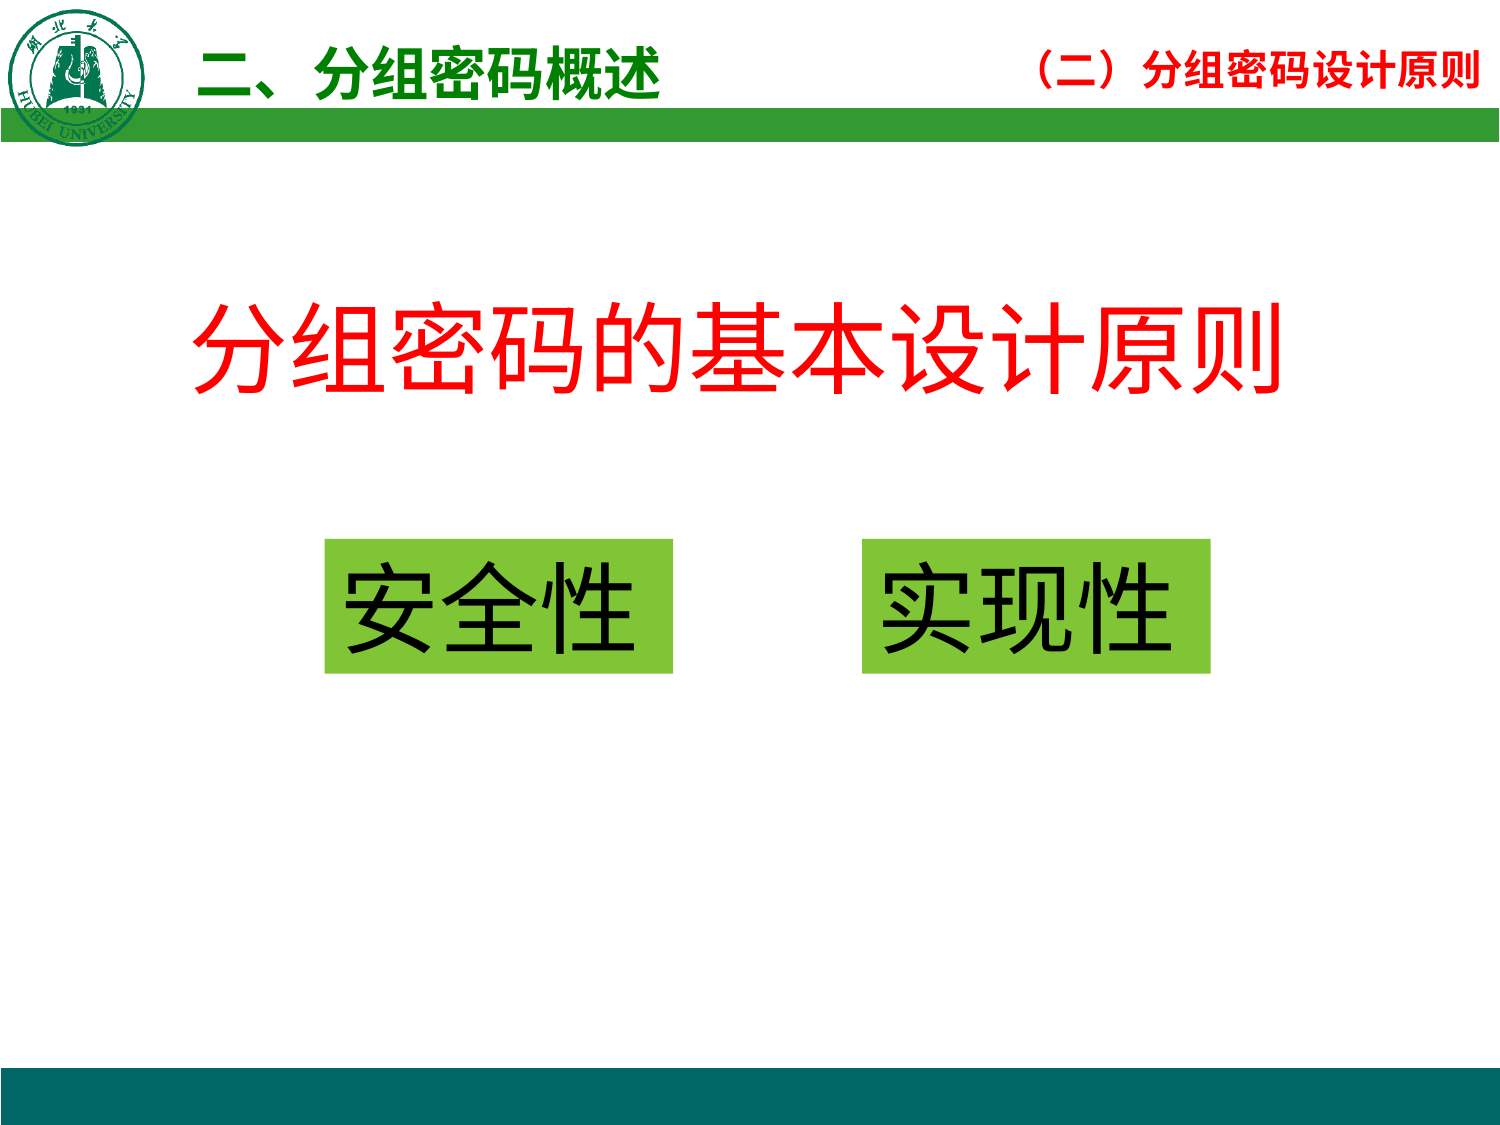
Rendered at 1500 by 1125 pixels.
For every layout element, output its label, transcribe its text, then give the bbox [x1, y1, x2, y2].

text_box 安全性 [324, 538, 674, 674]
text_box 实现性 [862, 538, 1211, 674]
picture [0, 1067, 1500, 1125]
picture [0, 0, 167, 175]
text_box 分组密码的基本设计原则 [174, 278, 1326, 414]
